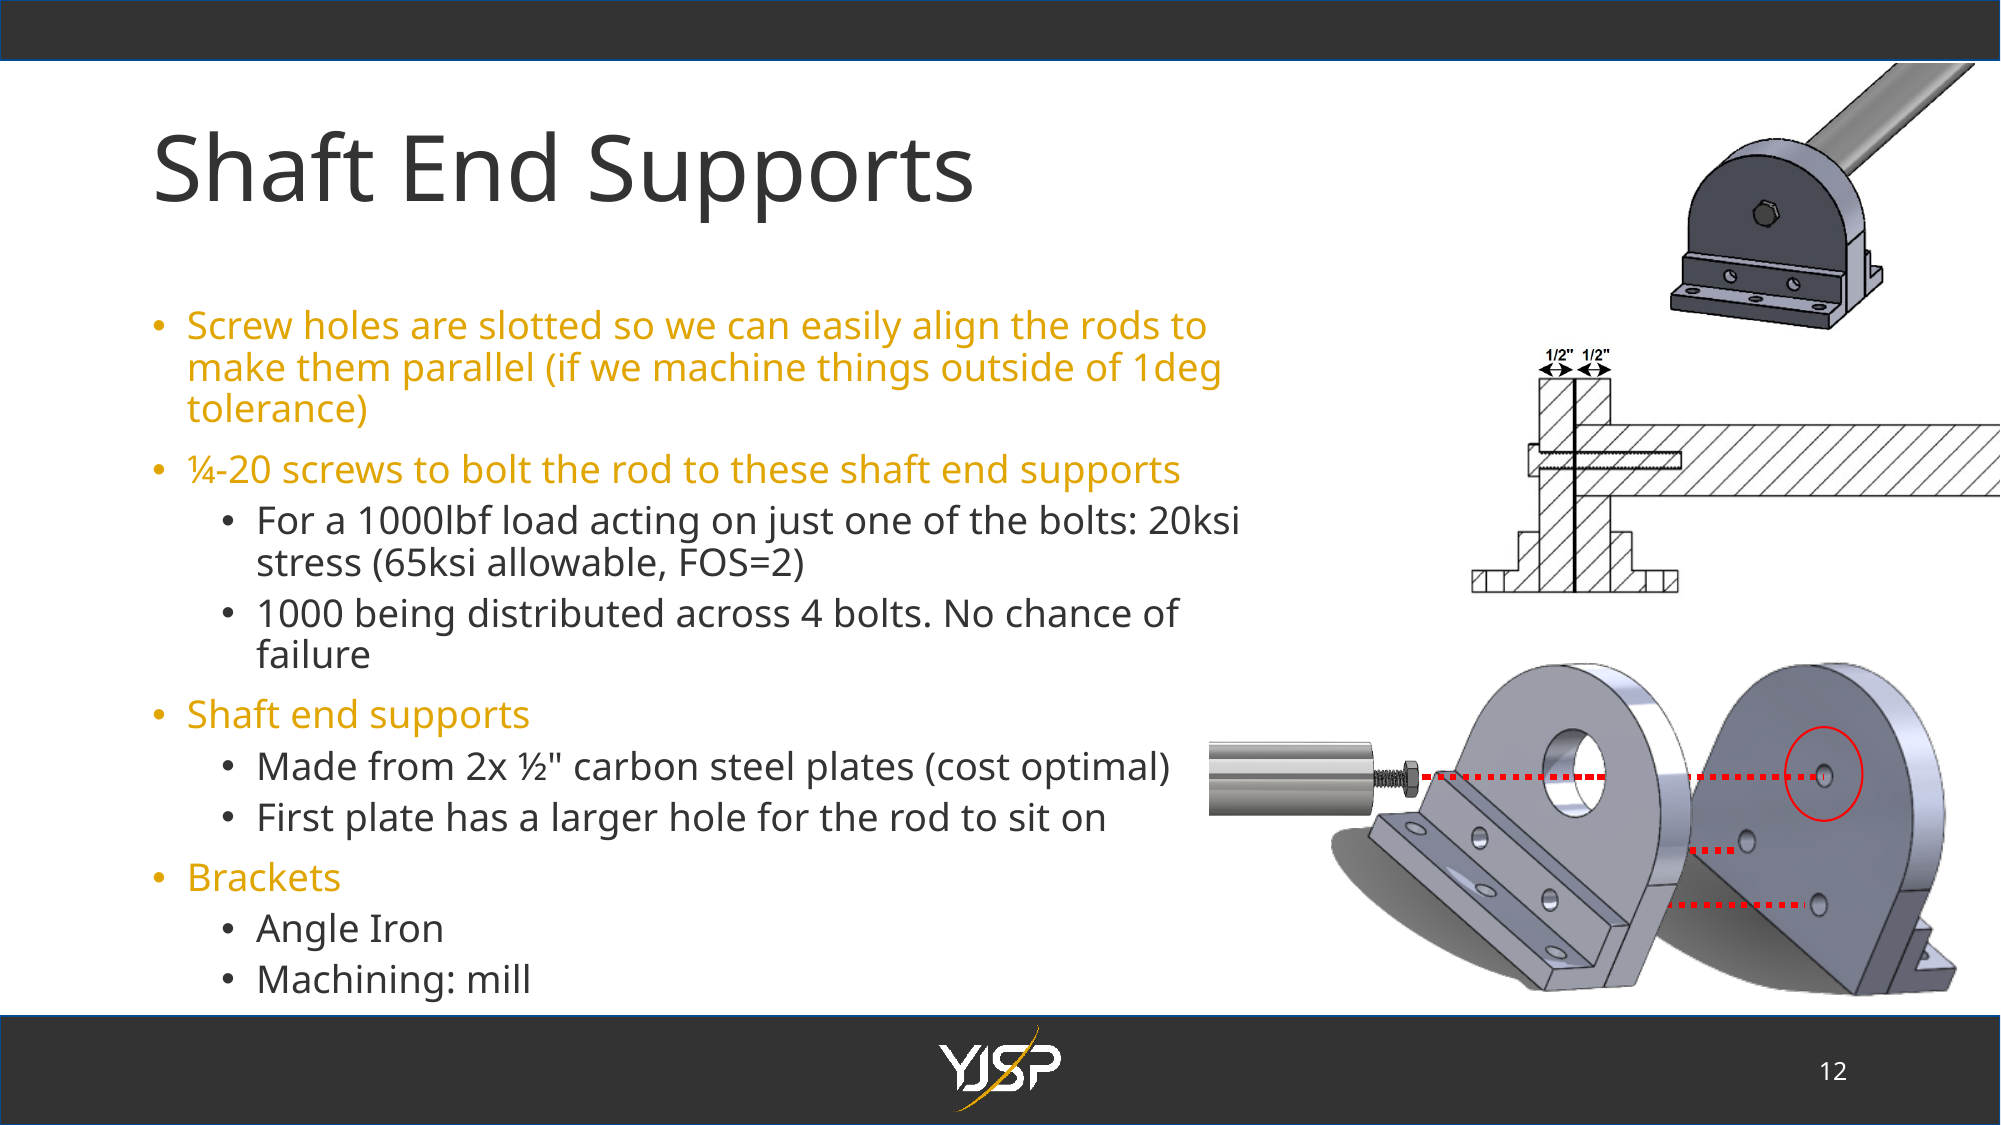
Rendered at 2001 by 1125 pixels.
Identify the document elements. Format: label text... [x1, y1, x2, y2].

picture [1400, 63, 2000, 599]
slide_number 12 [1412, 1042, 1863, 1103]
list Shaft End Supports [137, 63, 1623, 281]
picture [1209, 658, 1964, 1001]
picture [938, 1025, 1061, 1112]
list Screw holes are slotted so we can easily align the rods to make them parallel (if we machine things outside of 1deg tolerance) ¼-20 screws to bolt the rod to these shaft end supports For a 1000lbf load acting on just one of the bolts: 20ksi stress (65ksi allowable, FOS=2) 1000 being distributed across 4 bolts. No chance of failure Shaft end supports Made from 2x ½" carbon steel plates (cost optimal) First plate has a larger hole for the rod to sit on Brackets Angle Iron Machining: mill [137, 299, 1302, 1014]
